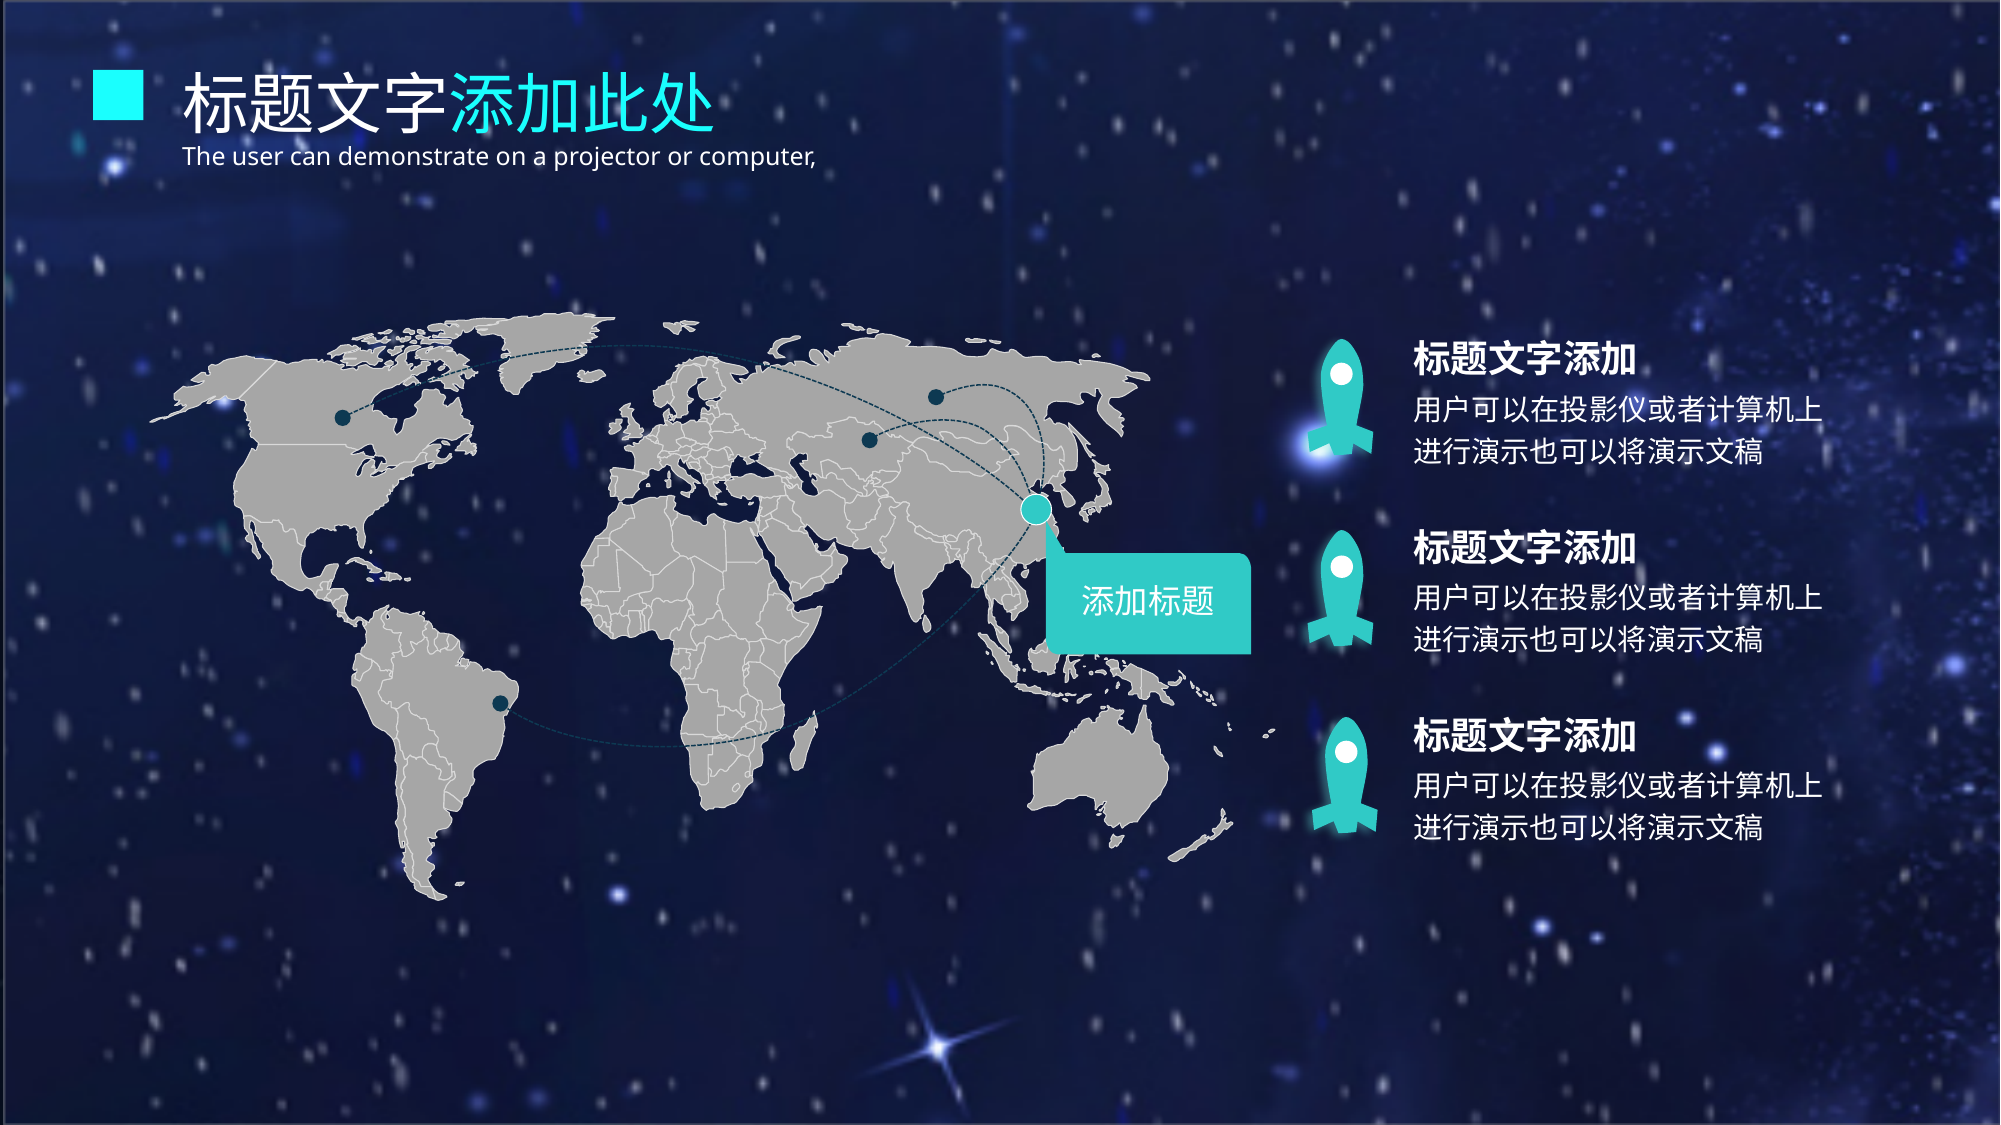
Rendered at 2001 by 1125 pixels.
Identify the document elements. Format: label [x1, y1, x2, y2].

text_box [1398, 507, 1839, 665]
picture [6, 0, 2000, 1125]
text_box [1306, 539, 1391, 656]
text_box [149, 312, 1275, 901]
text_box [1310, 726, 1395, 843]
text_box [1398, 695, 1839, 854]
text_box [1398, 318, 1839, 477]
text_box [92, 69, 144, 121]
text_box [167, 54, 1161, 176]
text_box [1306, 348, 1391, 465]
text_box [1045, 520, 1252, 655]
